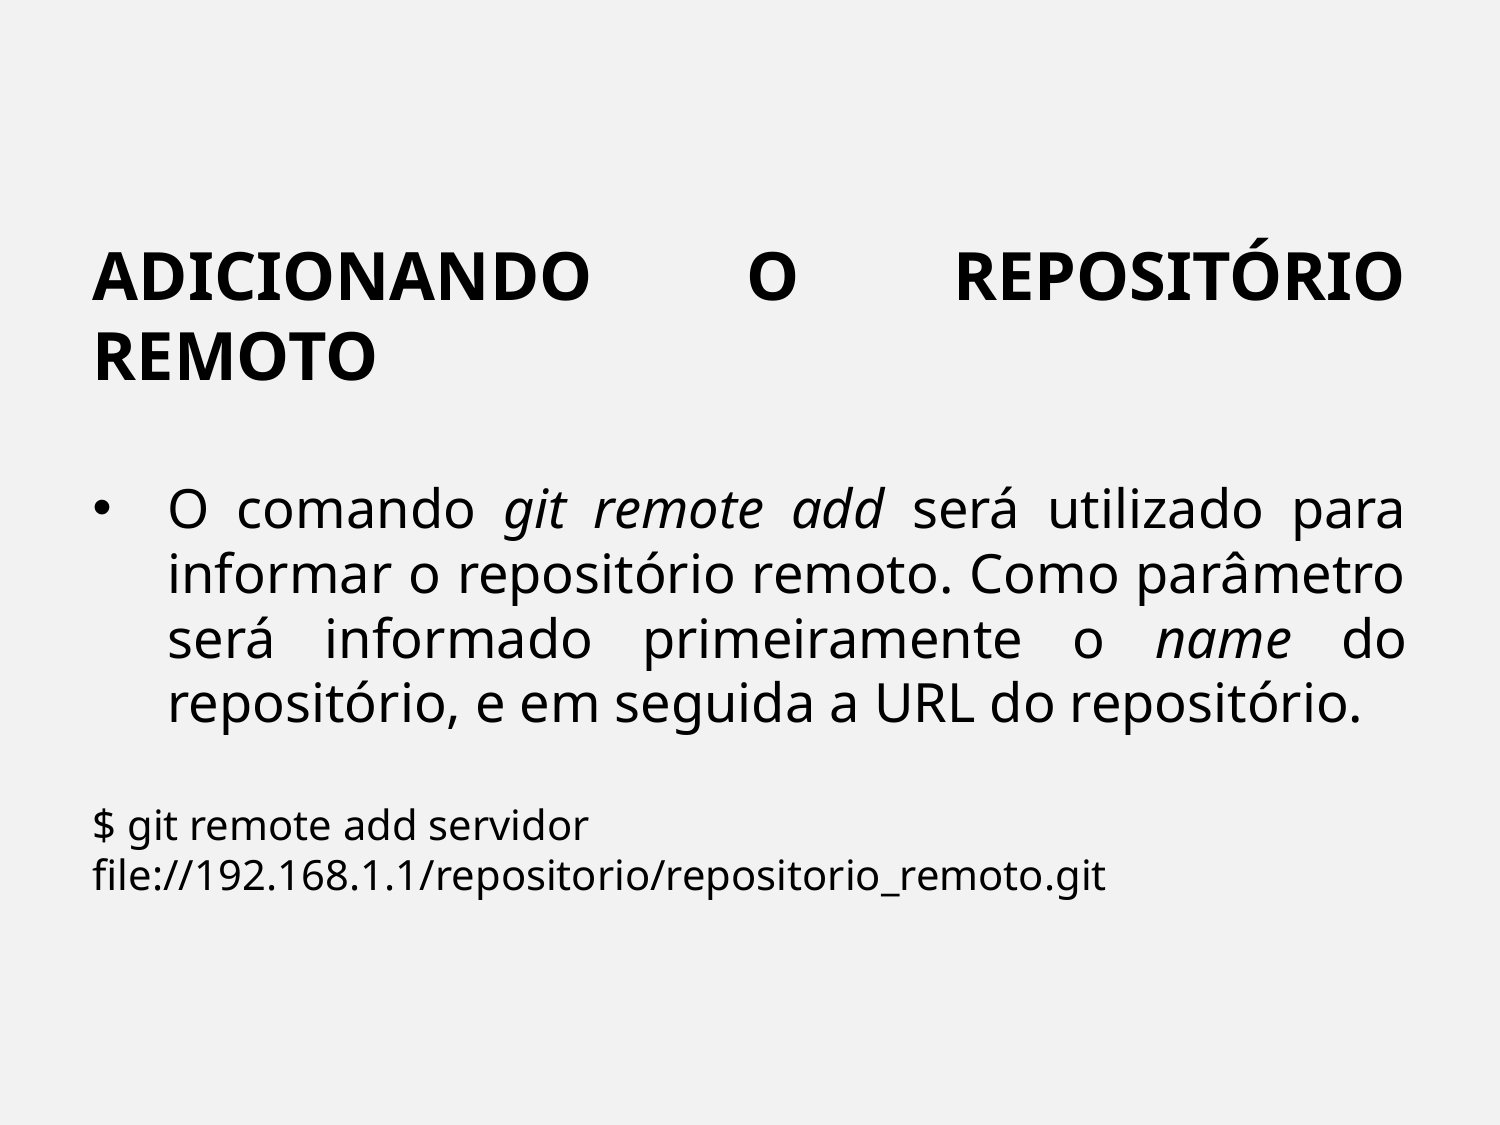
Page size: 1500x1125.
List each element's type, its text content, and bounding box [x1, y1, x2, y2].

text_box ADICIONANDO O REPOSITÓRIO REMOTO O comando git remote add será utilizado para informar o repositório remoto. Como parâmetro será informado primeiramente o name do repositório, e em seguida a URL do repositório. $ git remote add servidor file://192.168.1.1/repositorio/repositorio_remoto.git [78, 226, 1422, 907]
